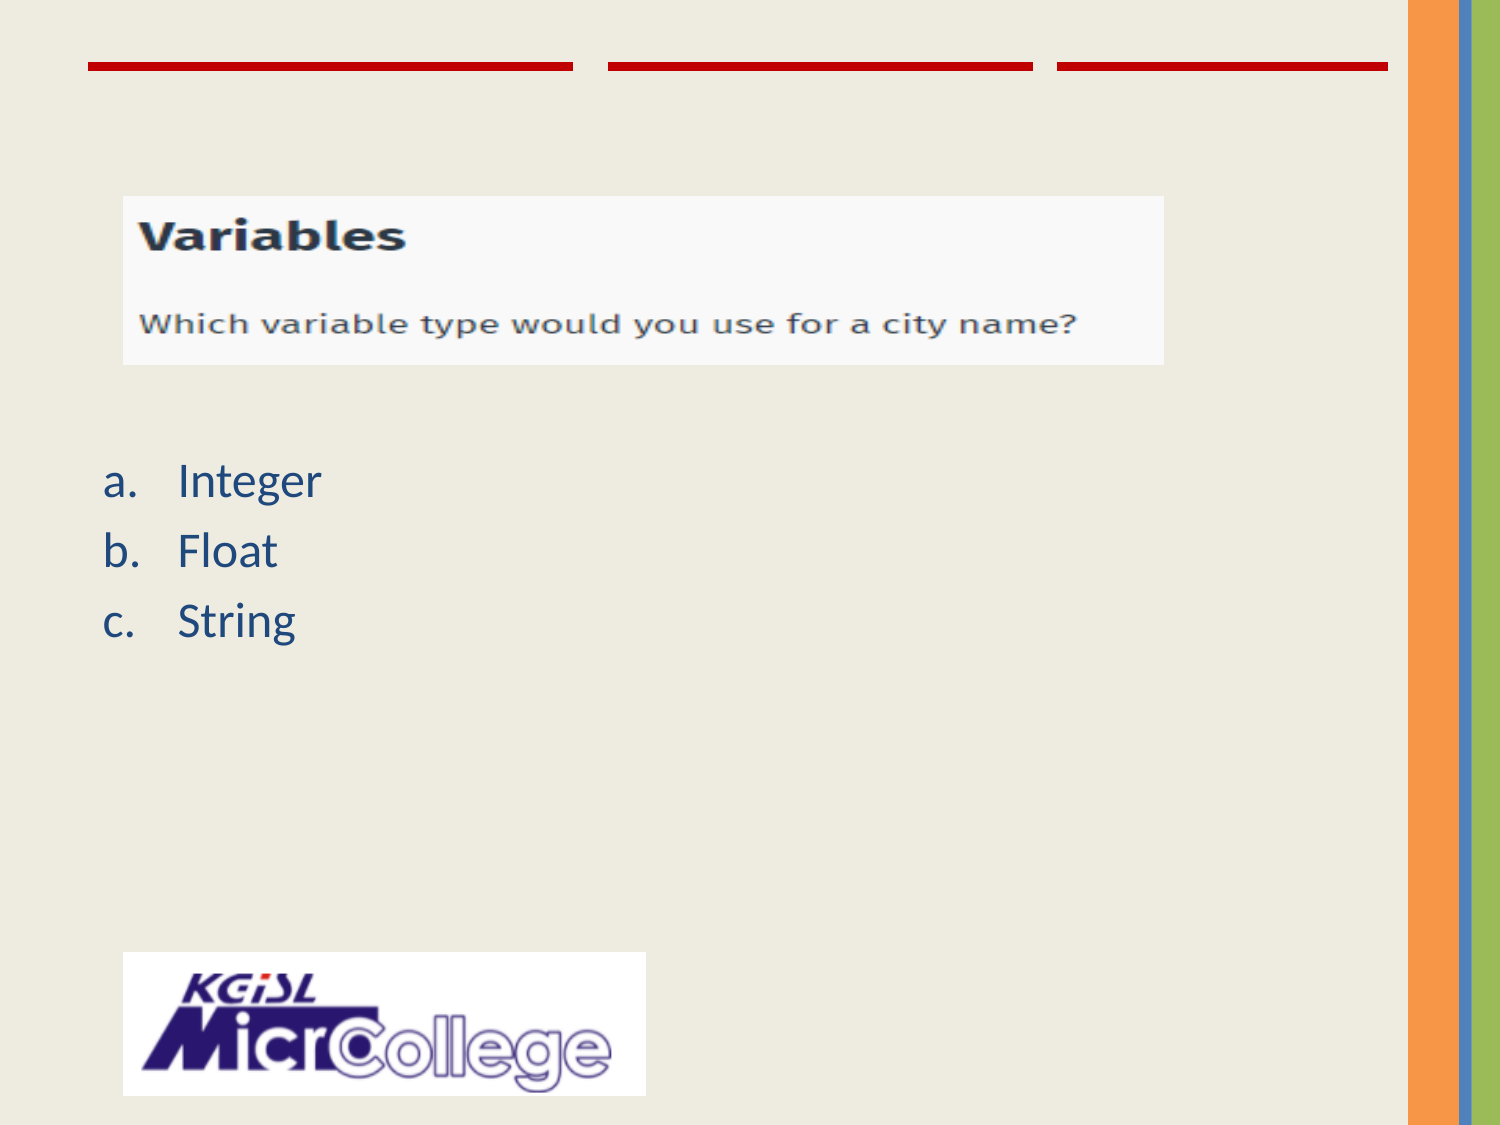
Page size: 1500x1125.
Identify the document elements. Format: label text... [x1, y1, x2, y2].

picture [123, 951, 647, 1097]
list Integer Float String [87, 90, 1313, 1100]
picture [123, 195, 1164, 366]
